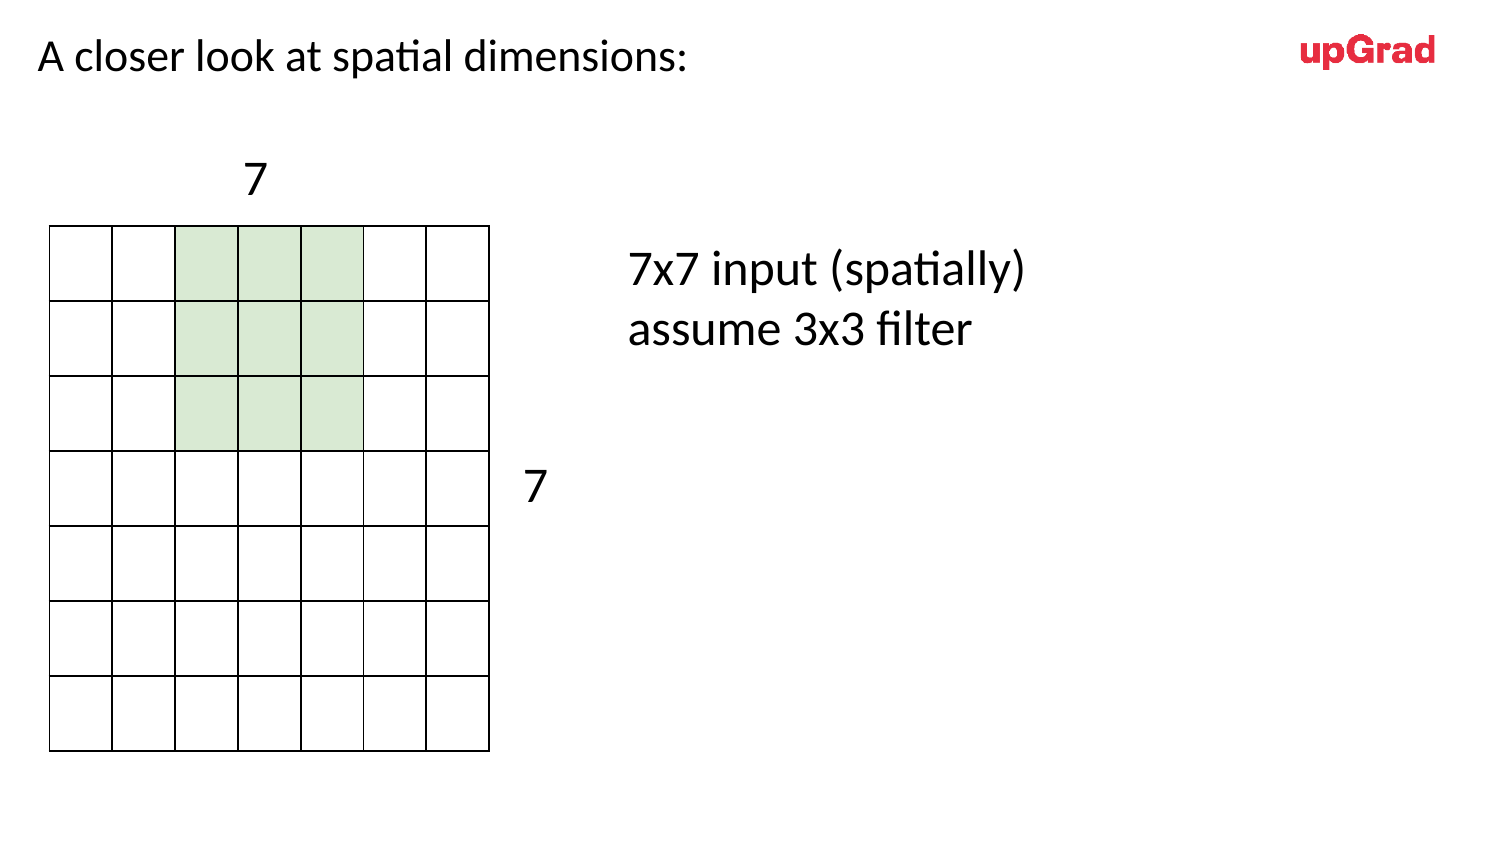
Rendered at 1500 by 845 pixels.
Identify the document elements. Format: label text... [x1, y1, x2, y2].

table_cell [364, 452, 425, 525]
table_cell [50, 377, 111, 450]
table_header [427, 227, 488, 300]
table_cell [239, 602, 300, 675]
table_cell [427, 302, 488, 375]
table_cell [302, 602, 363, 675]
table_cell [50, 677, 111, 750]
table_cell [302, 302, 363, 375]
table_cell [427, 602, 488, 675]
table_cell [427, 377, 488, 450]
text_box A closer look at spatial dimensions: [22, 10, 1397, 110]
table_cell [364, 602, 425, 675]
table_cell [302, 452, 363, 525]
text_box 7 [507, 437, 605, 485]
table_cell [50, 602, 111, 675]
table_cell [113, 302, 174, 375]
table_cell [239, 677, 300, 750]
picture [1397, 34, 1435, 70]
table_cell [302, 677, 363, 750]
table_cell [176, 377, 237, 450]
table_header [364, 227, 425, 300]
table_cell [427, 527, 488, 600]
table_cell [239, 377, 300, 450]
table_cell [50, 452, 111, 525]
table_cell [302, 377, 363, 450]
table_cell [427, 452, 488, 525]
text_box 7 [228, 130, 318, 206]
table_cell [239, 527, 300, 600]
table_cell [50, 302, 111, 375]
table_header [239, 227, 300, 300]
table_cell [176, 677, 237, 750]
table_cell [364, 302, 425, 375]
table_cell [364, 377, 425, 450]
table_cell [364, 677, 425, 750]
table_cell [176, 302, 237, 375]
table_header [302, 227, 363, 300]
table_cell [239, 452, 300, 525]
table_cell [302, 527, 363, 600]
table_cell [113, 602, 174, 675]
table_cell [113, 377, 174, 450]
text_box 7x7 input (spatially) assume 3x3 filter [612, 220, 1453, 522]
table_cell [427, 677, 488, 750]
table_header [176, 227, 237, 300]
table_cell [113, 452, 174, 525]
table_cell [50, 527, 111, 600]
table_cell [176, 602, 237, 675]
table_header [50, 227, 111, 300]
table_cell [176, 452, 237, 525]
table_cell [364, 527, 425, 600]
table_cell [239, 302, 300, 375]
table_cell [113, 527, 174, 600]
table_cell [176, 527, 237, 600]
table_header [113, 227, 174, 300]
table_cell [113, 677, 174, 750]
